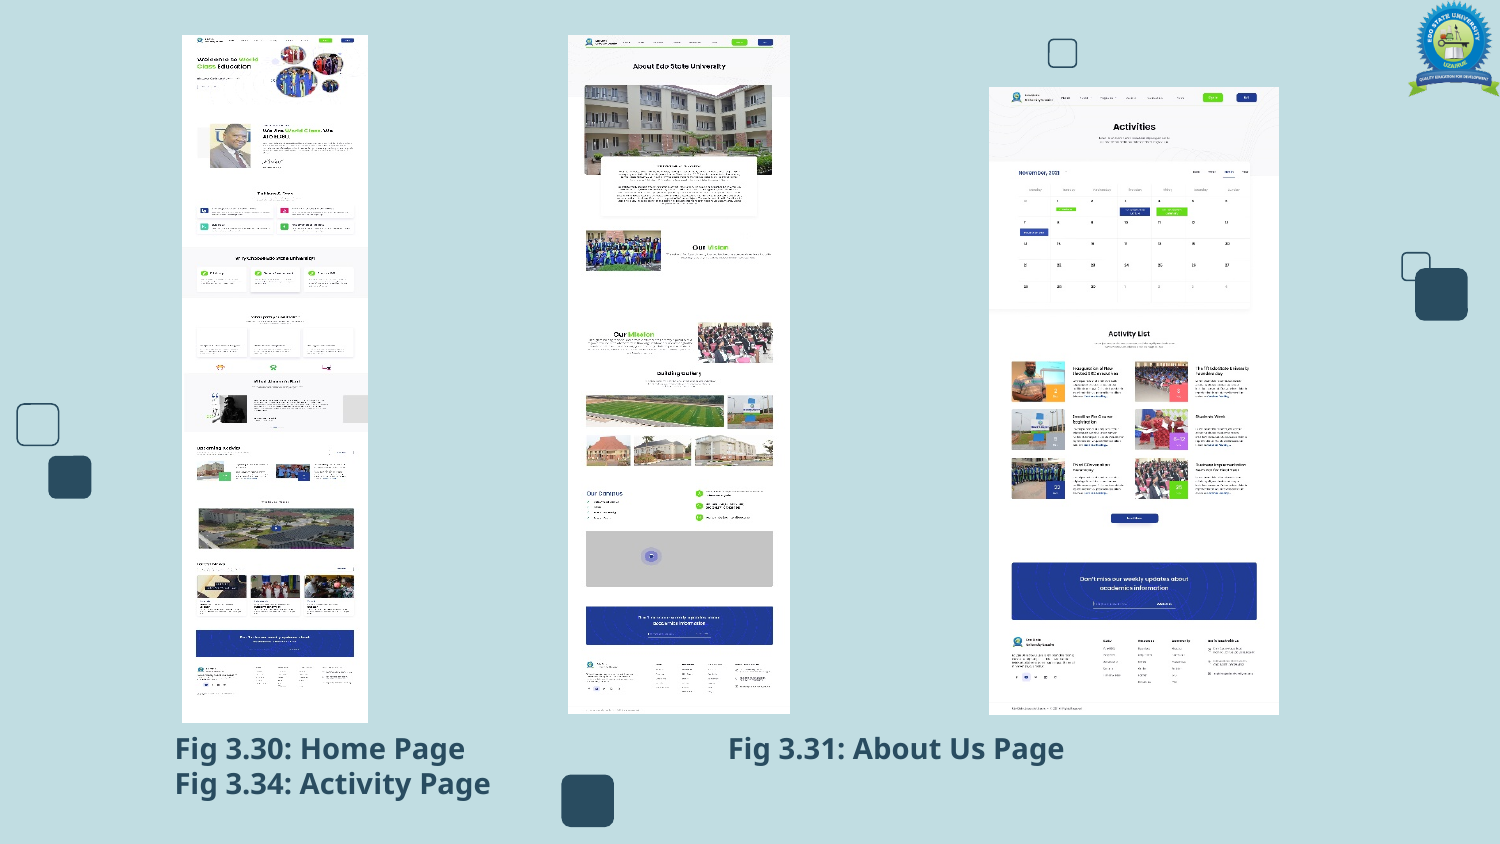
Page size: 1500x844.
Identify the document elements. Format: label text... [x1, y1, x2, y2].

picture [182, 35, 368, 724]
text_box Fig 3.30: Home Page Fig 3.31: About Us Page Fig 3.34: Activity Page [159, 723, 1396, 808]
picture [568, 35, 790, 715]
picture [1402, 0, 1500, 98]
picture [989, 87, 1280, 715]
